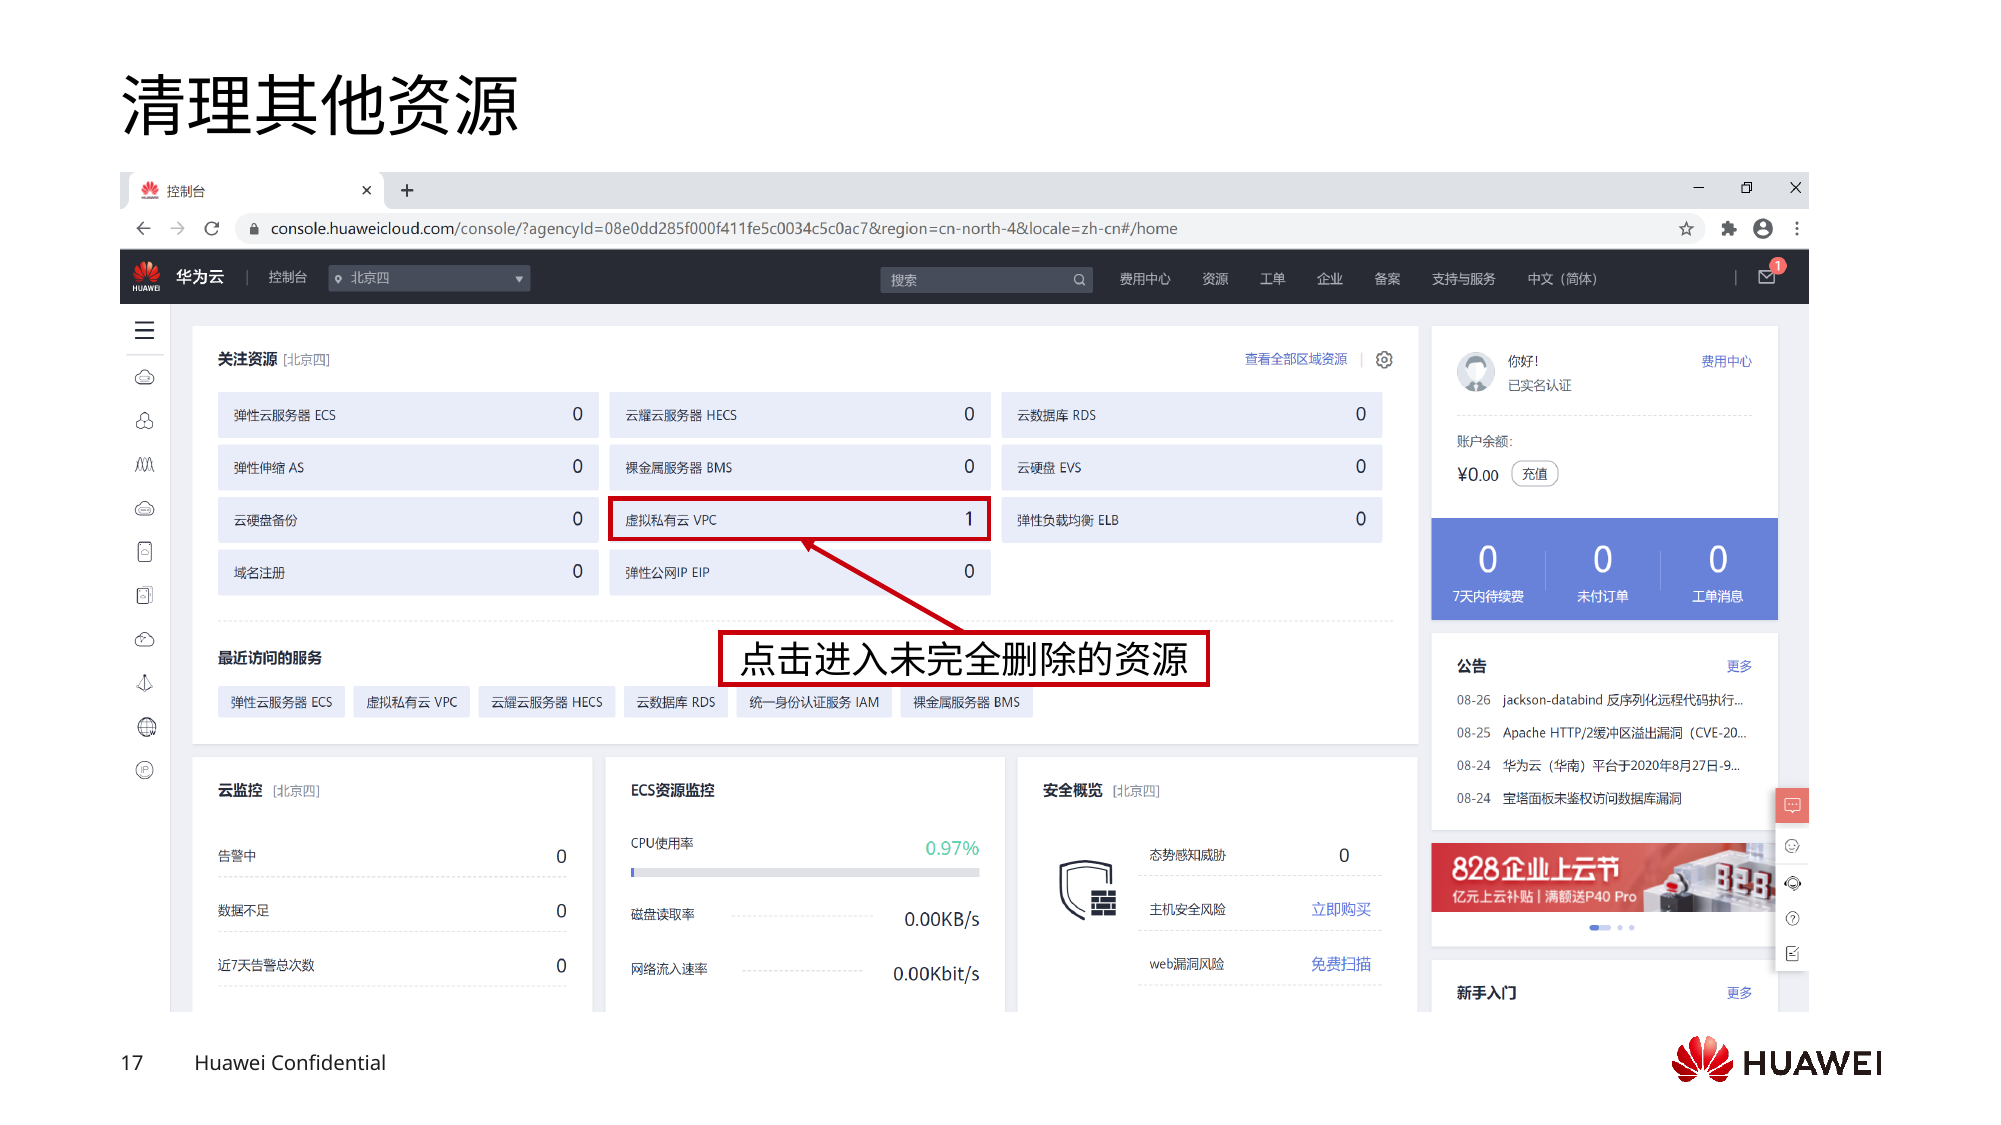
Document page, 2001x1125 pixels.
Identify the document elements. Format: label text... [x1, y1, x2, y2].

title 清理其他资源 [120, 73, 1880, 154]
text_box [119, 172, 1809, 1012]
picture [1672, 1036, 1881, 1082]
